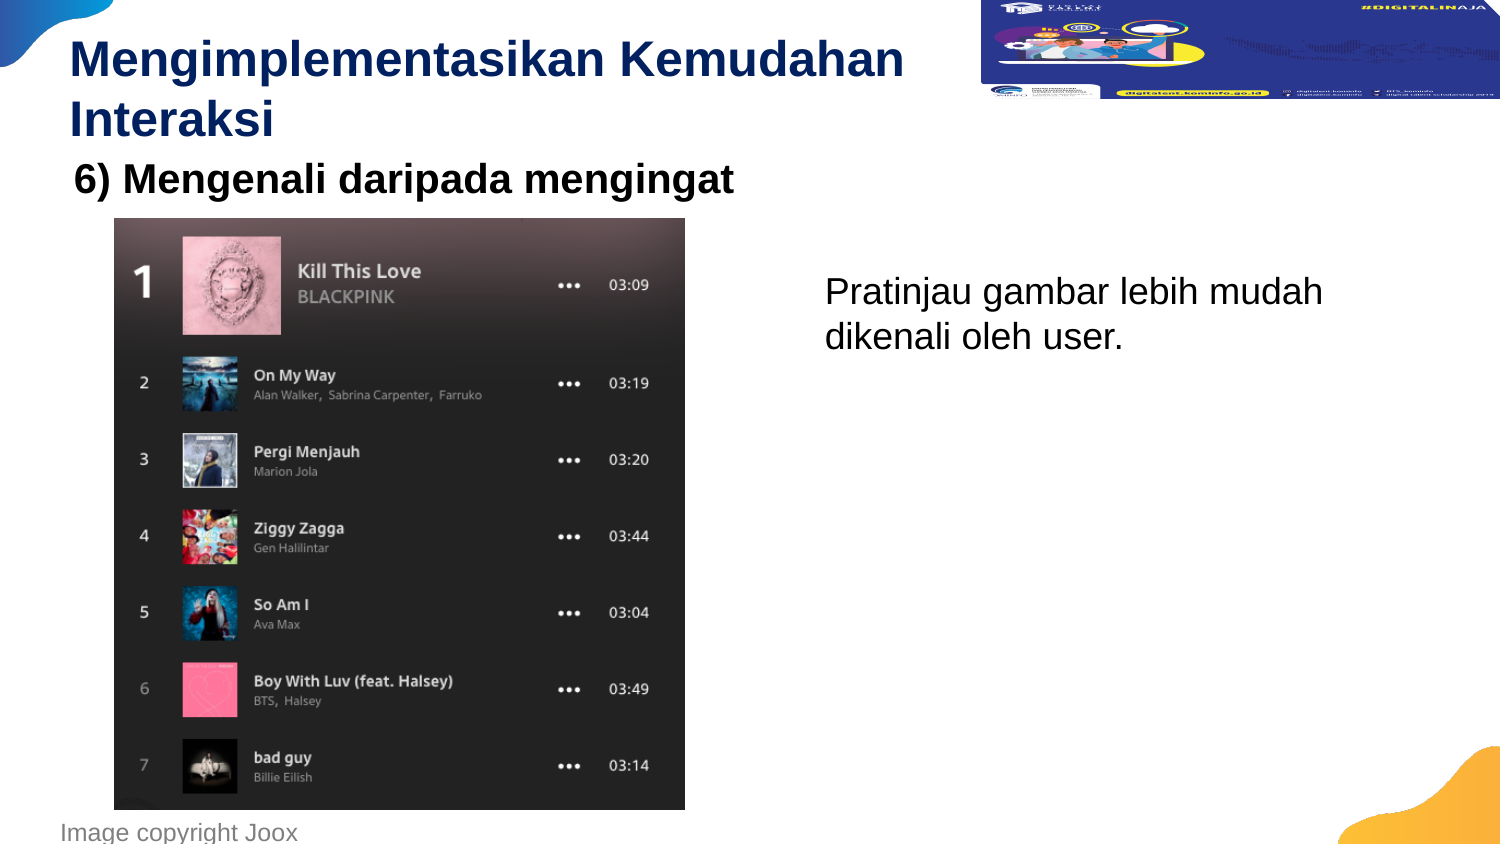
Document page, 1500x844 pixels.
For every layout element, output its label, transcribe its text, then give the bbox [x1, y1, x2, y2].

text_box Image copyright Joox [45, 809, 315, 844]
text_box Pratinjau gambar lebih mudah dikenali oleh user. [809, 259, 1380, 365]
picture [980, 0, 1500, 100]
picture [113, 218, 685, 810]
text_box Mengimplementasikan Kemudahan Interaksi [54, 19, 982, 155]
picture [0, 0, 115, 73]
picture [1335, 738, 1500, 844]
text_box 6) Mengenali daripada mengingat [58, 144, 1441, 260]
